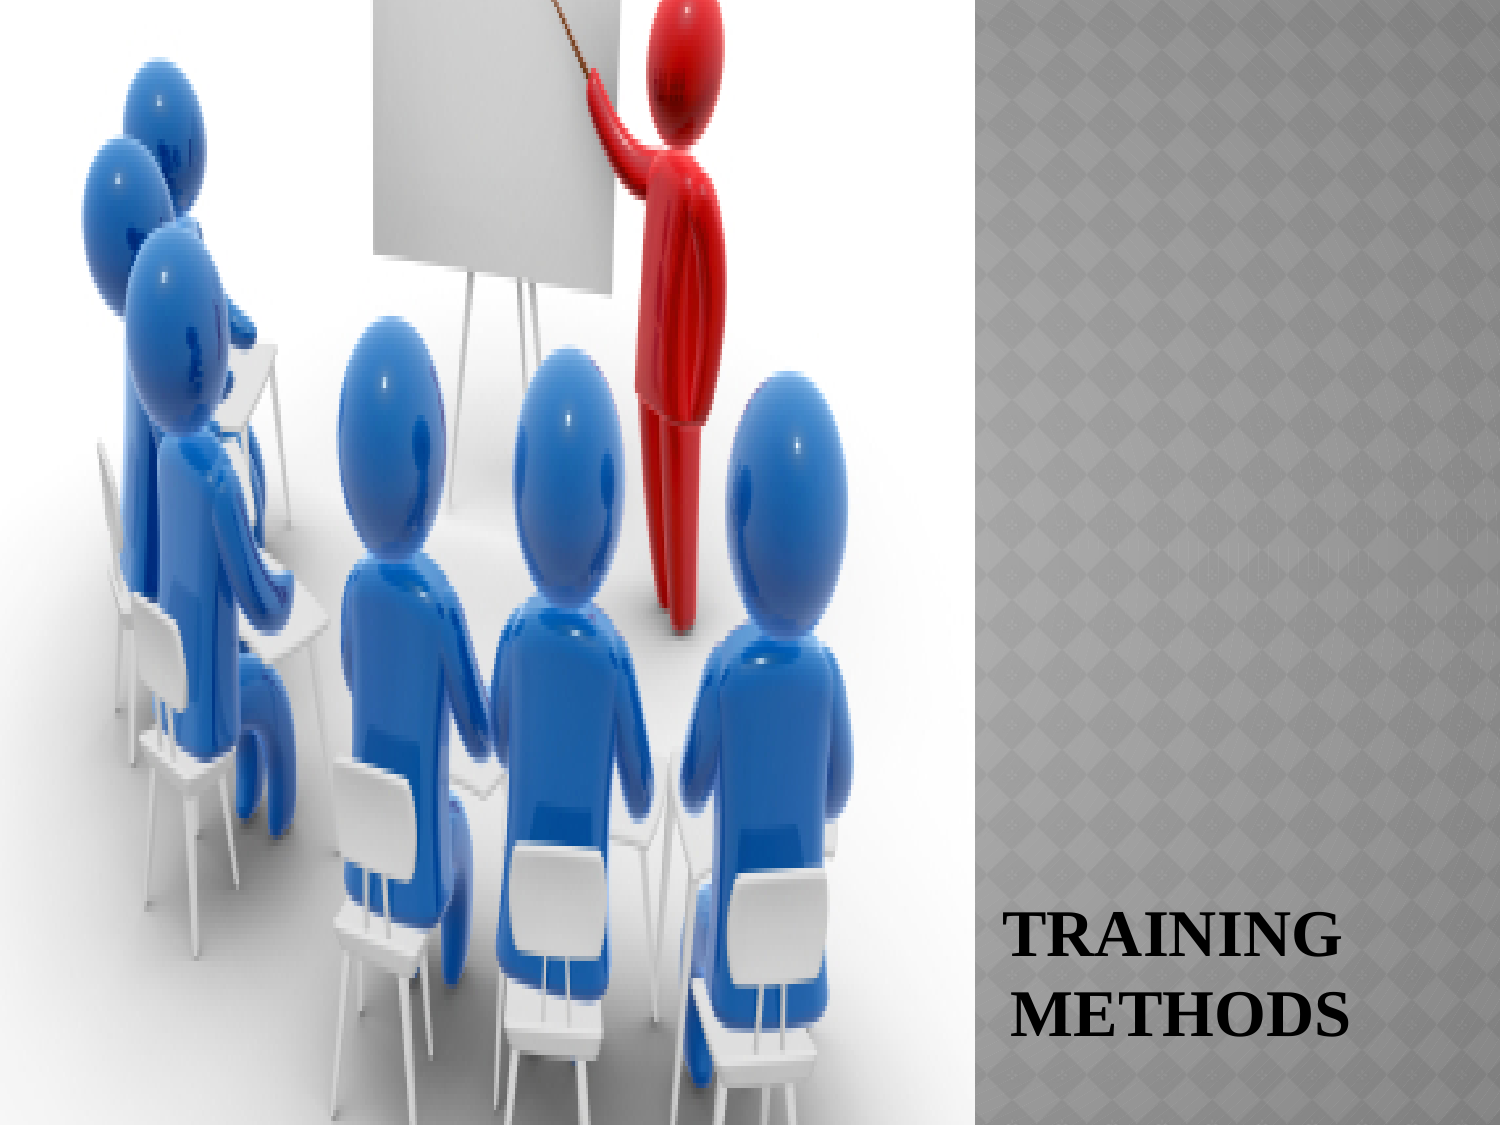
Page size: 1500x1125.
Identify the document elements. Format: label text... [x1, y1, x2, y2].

title Training methods [980, 637, 1500, 1050]
picture [0, 0, 976, 1125]
